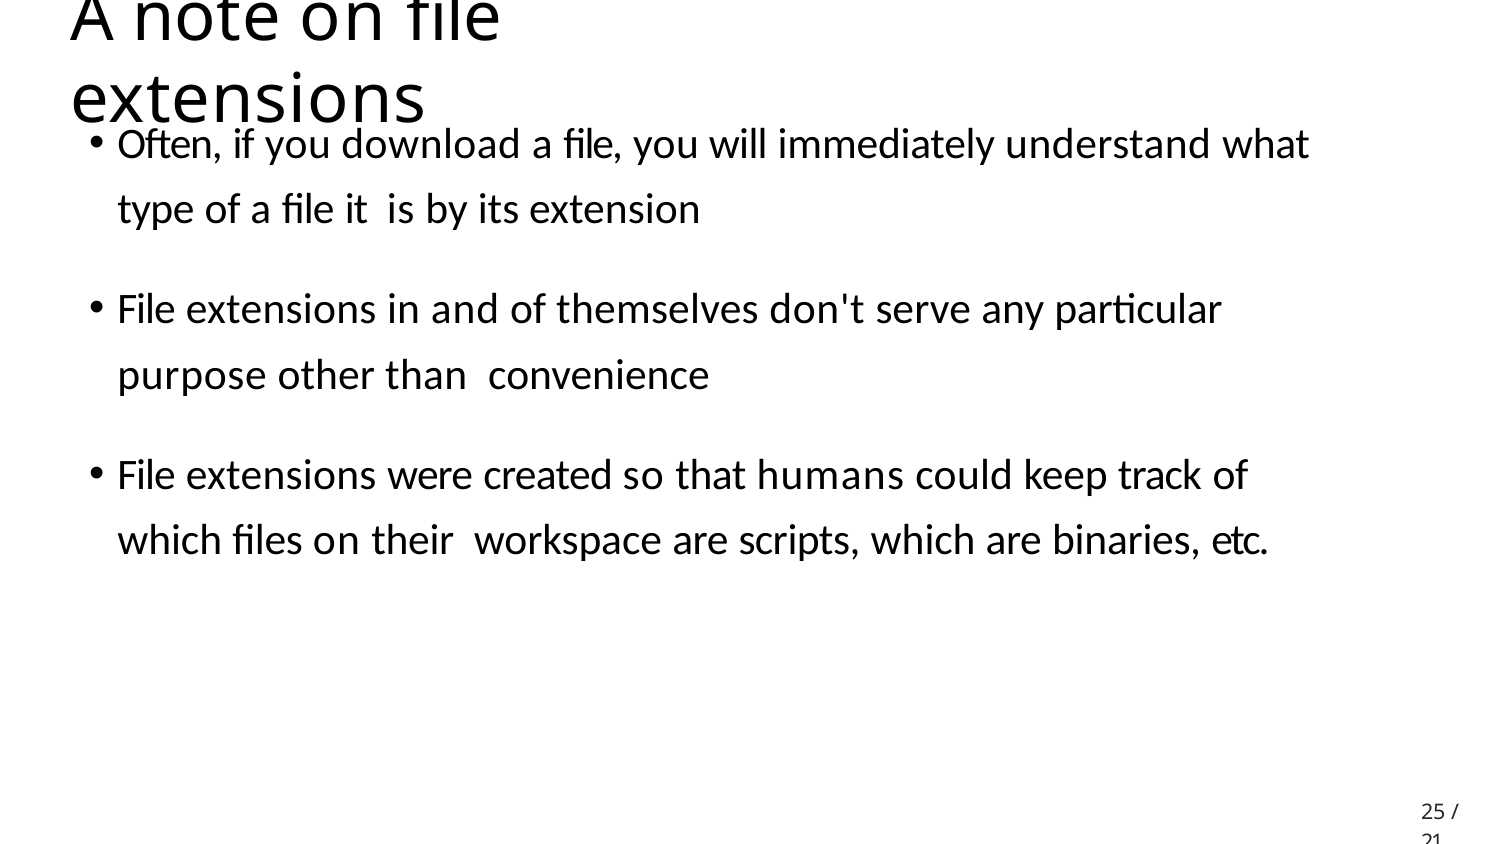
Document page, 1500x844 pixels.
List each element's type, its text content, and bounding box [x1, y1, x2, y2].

list Often, if you download a file, you will immediately understand what type of a file it is by its extension File extensions in and of themselves don't serve any particular purpose other than convenience File extensions were created so that humans could keep track of which files on their workspace are scripts, which are binaries, etc. [68, 100, 1361, 577]
text_box 25 / 21 [1416, 798, 1481, 844]
title A note on file extensions [68, 0, 850, 100]
